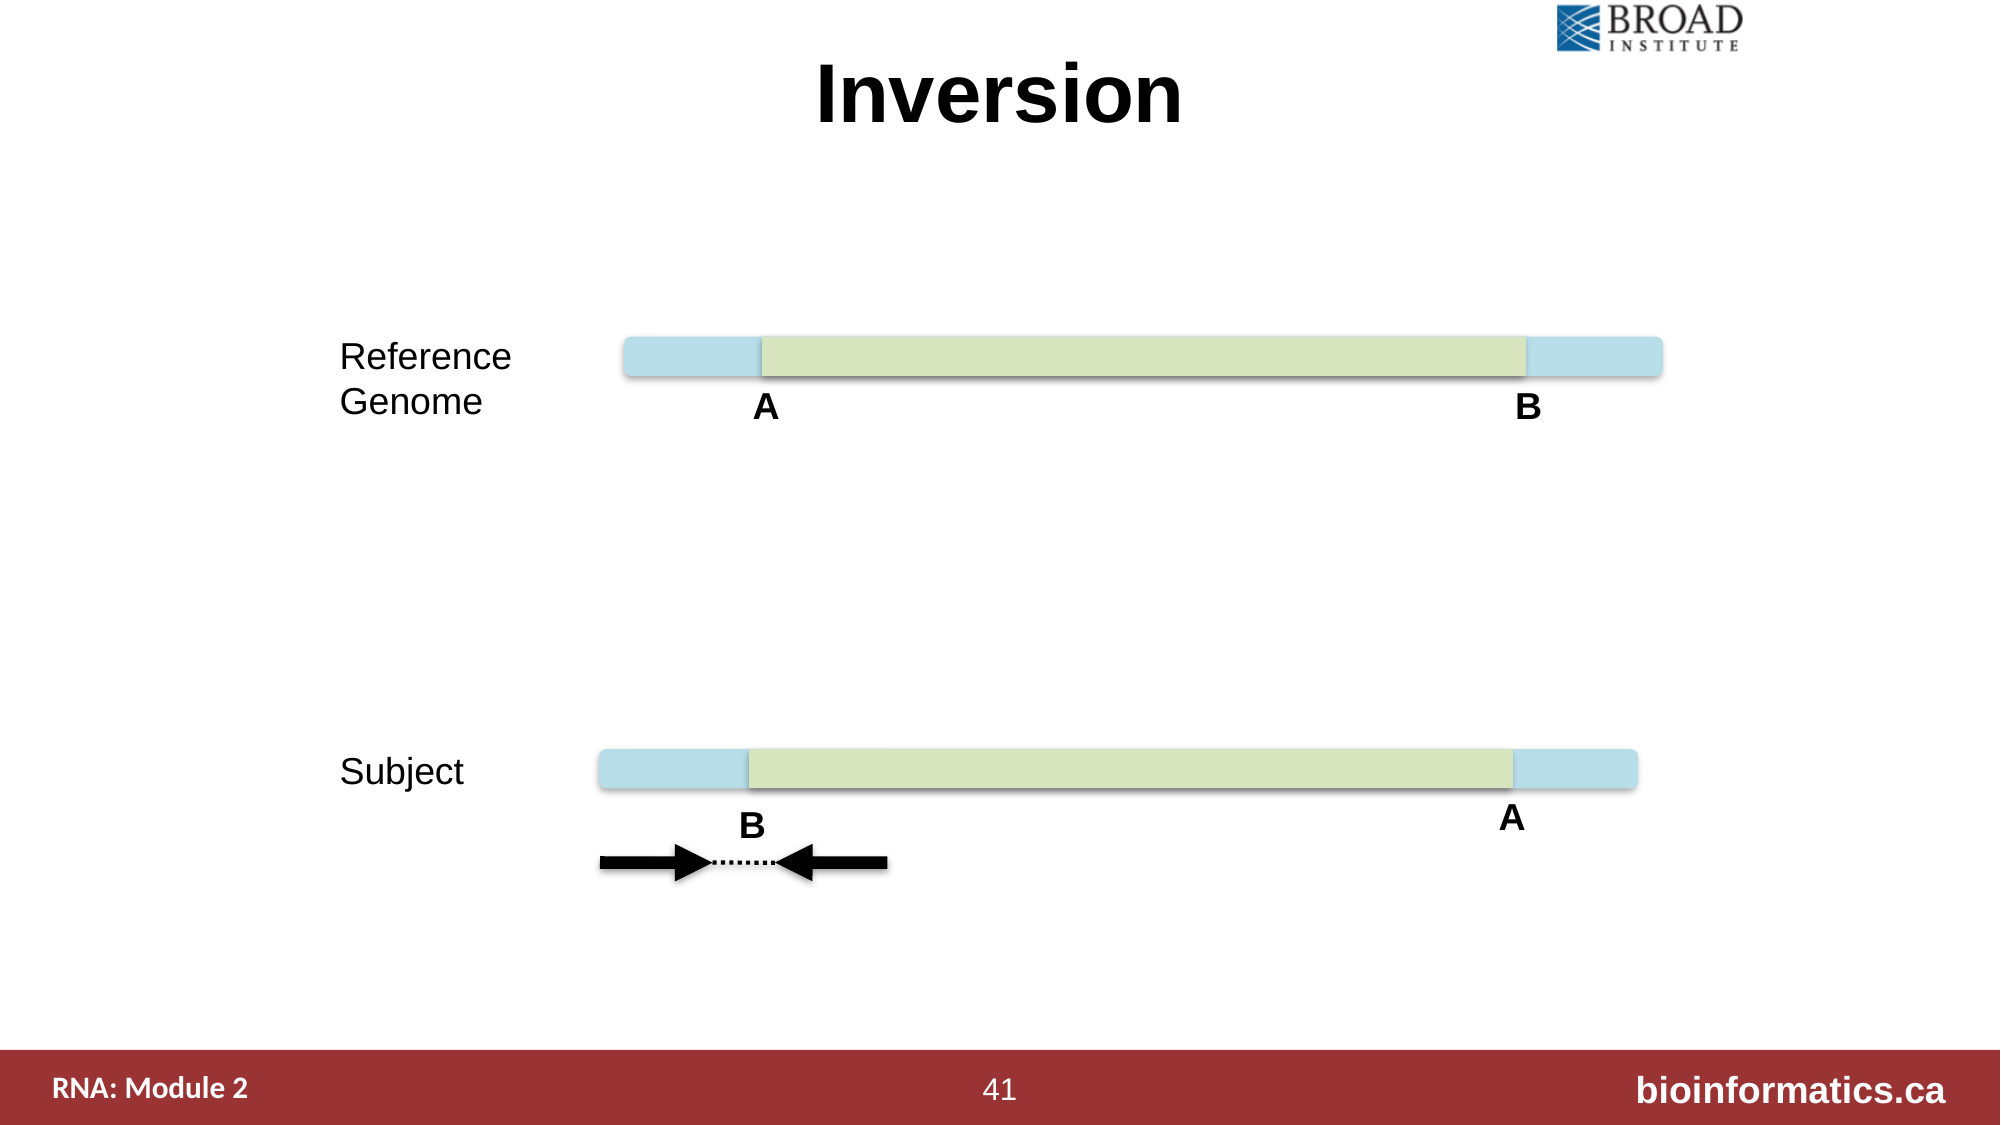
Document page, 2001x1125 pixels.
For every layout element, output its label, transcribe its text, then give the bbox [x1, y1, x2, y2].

text_box Subject [324, 739, 538, 799]
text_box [624, 337, 1663, 436]
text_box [599, 749, 1638, 855]
title Inversion [275, 0, 1725, 183]
picture [1554, 0, 1747, 58]
text_box Reference Genome [324, 324, 538, 430]
